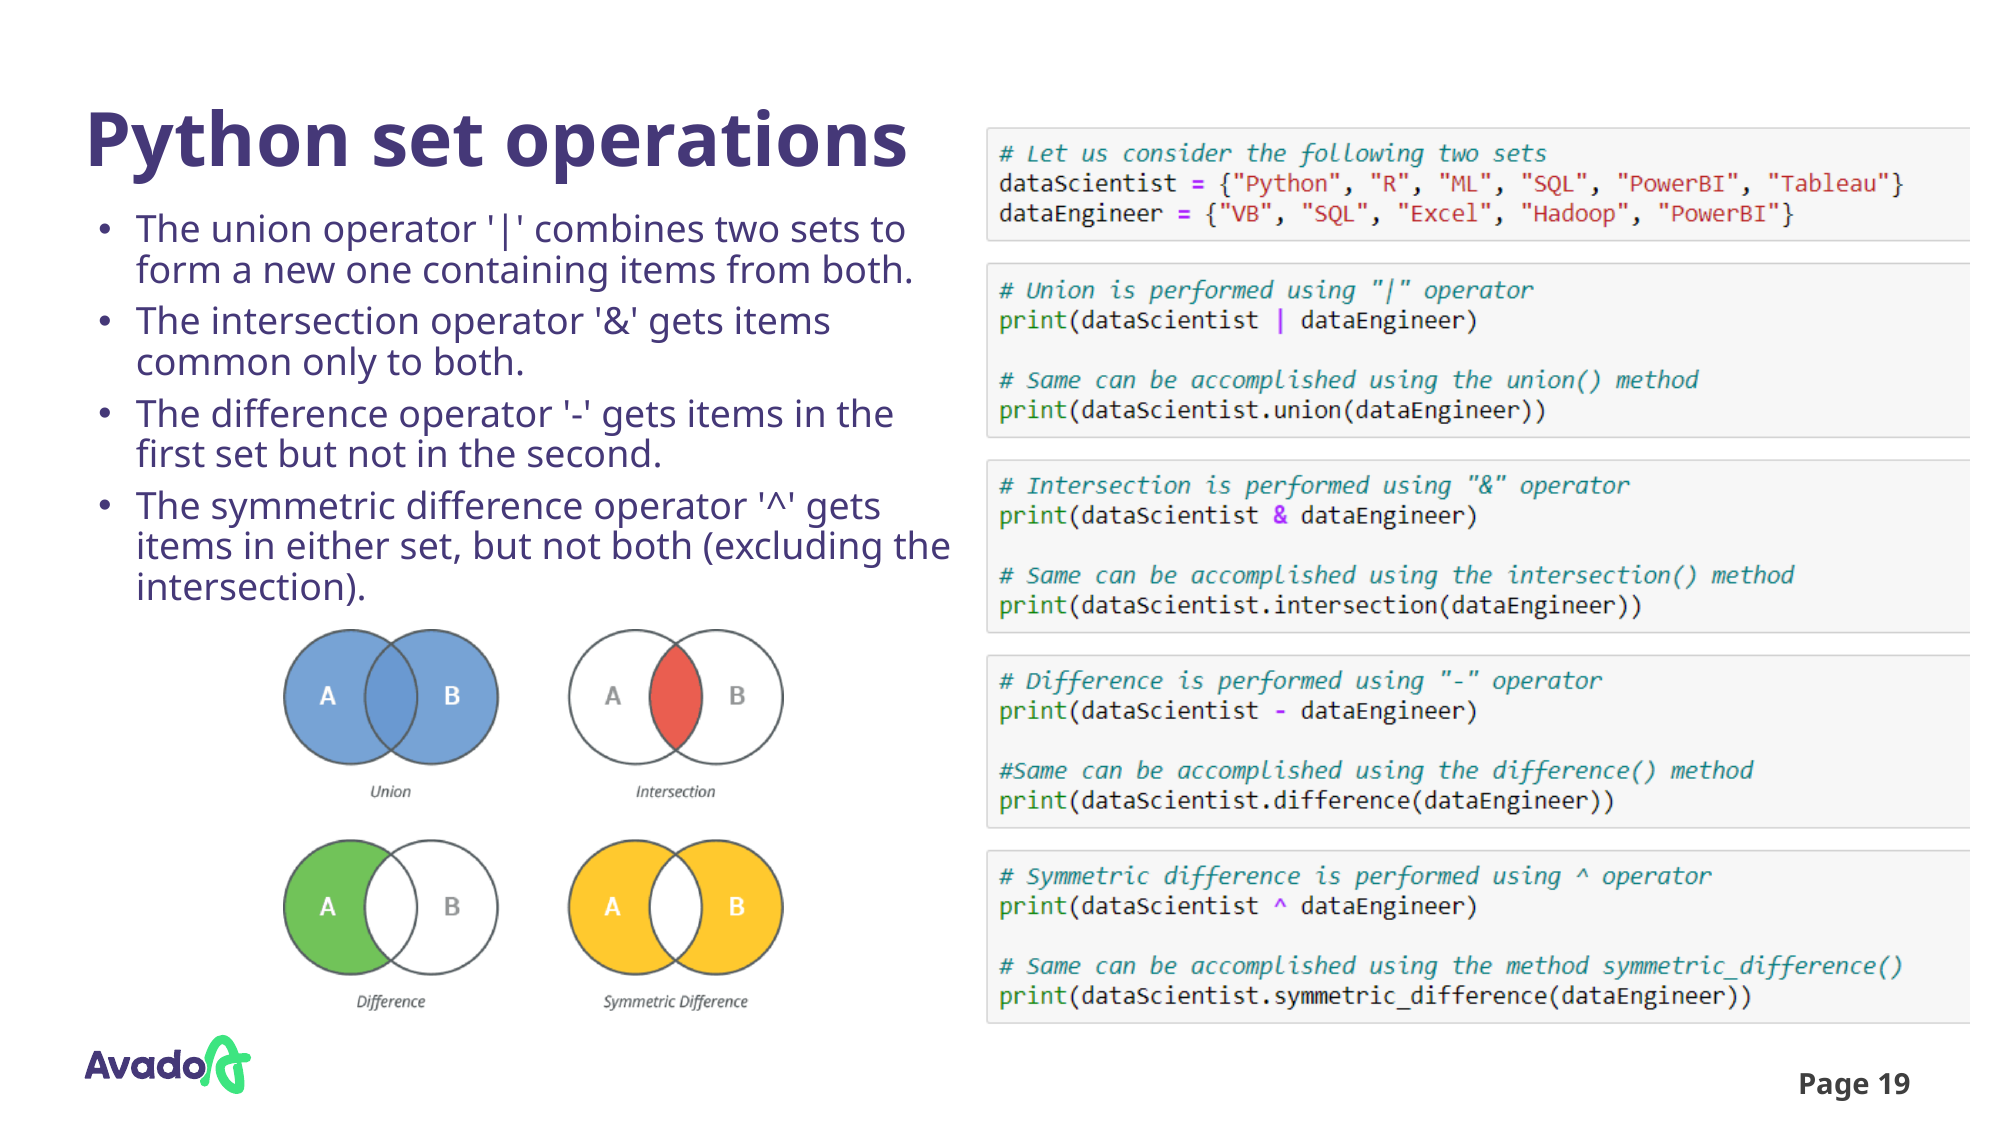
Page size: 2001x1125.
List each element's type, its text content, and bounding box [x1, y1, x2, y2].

title Python set operations [84, 91, 1916, 188]
picture [978, 119, 1970, 1034]
text_box Page 19 [1783, 1057, 2000, 1125]
text_box The union operator '|' combines two sets to form a new one containing items from both. The intersection operator '&' gets items common only to both. The difference operator '-' gets items in the first set but not in the second. The symmetric difference operator '^' gets items in either set, but not both (excluding the intersection). [83, 202, 979, 1040]
picture [255, 620, 806, 1019]
